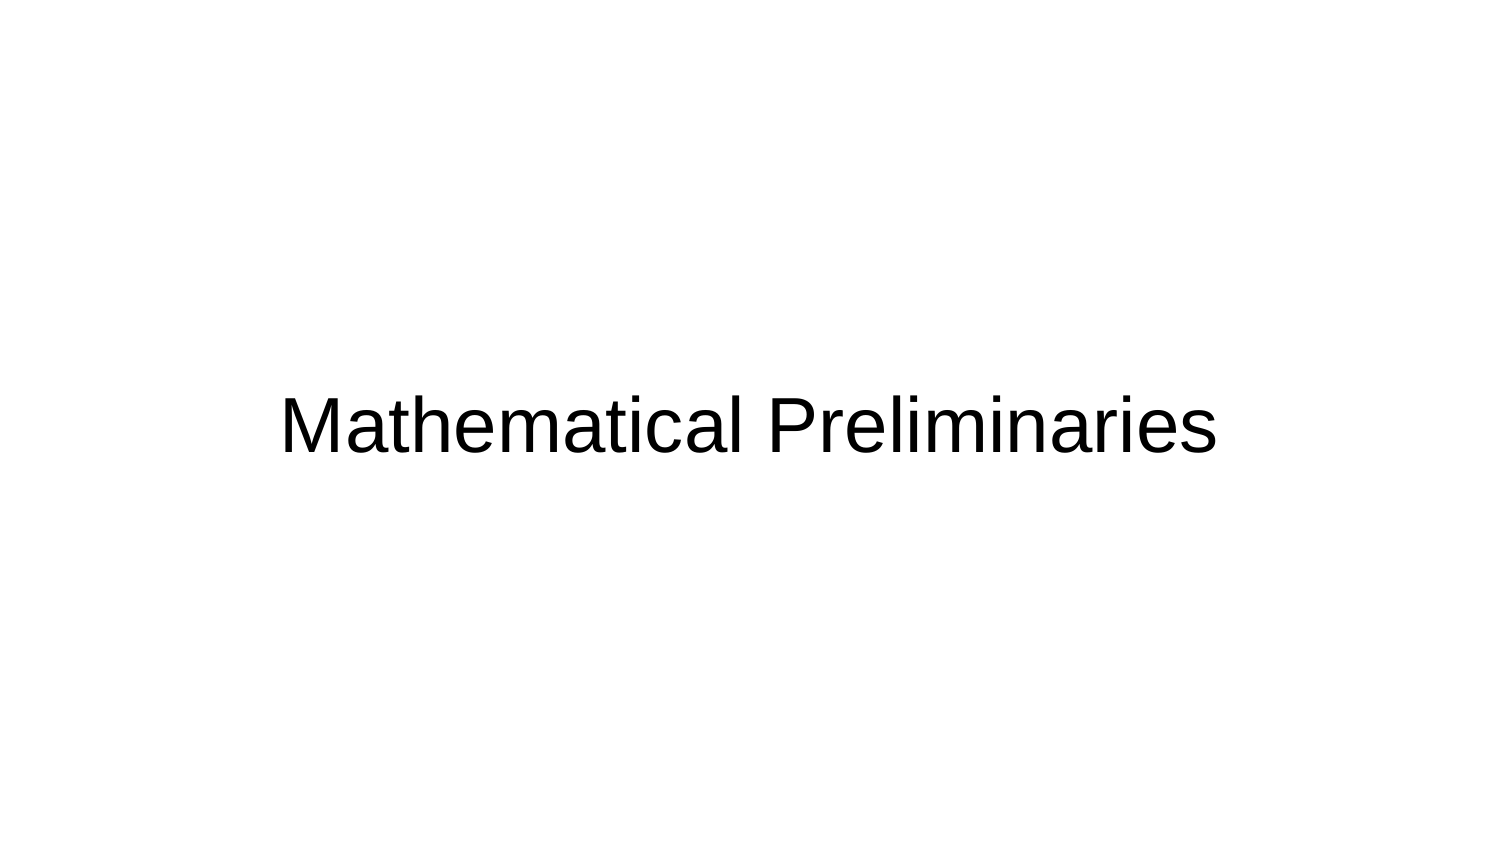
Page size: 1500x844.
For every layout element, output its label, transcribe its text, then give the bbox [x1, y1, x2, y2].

text_box Mathematical Preliminaries [234, 366, 1266, 476]
